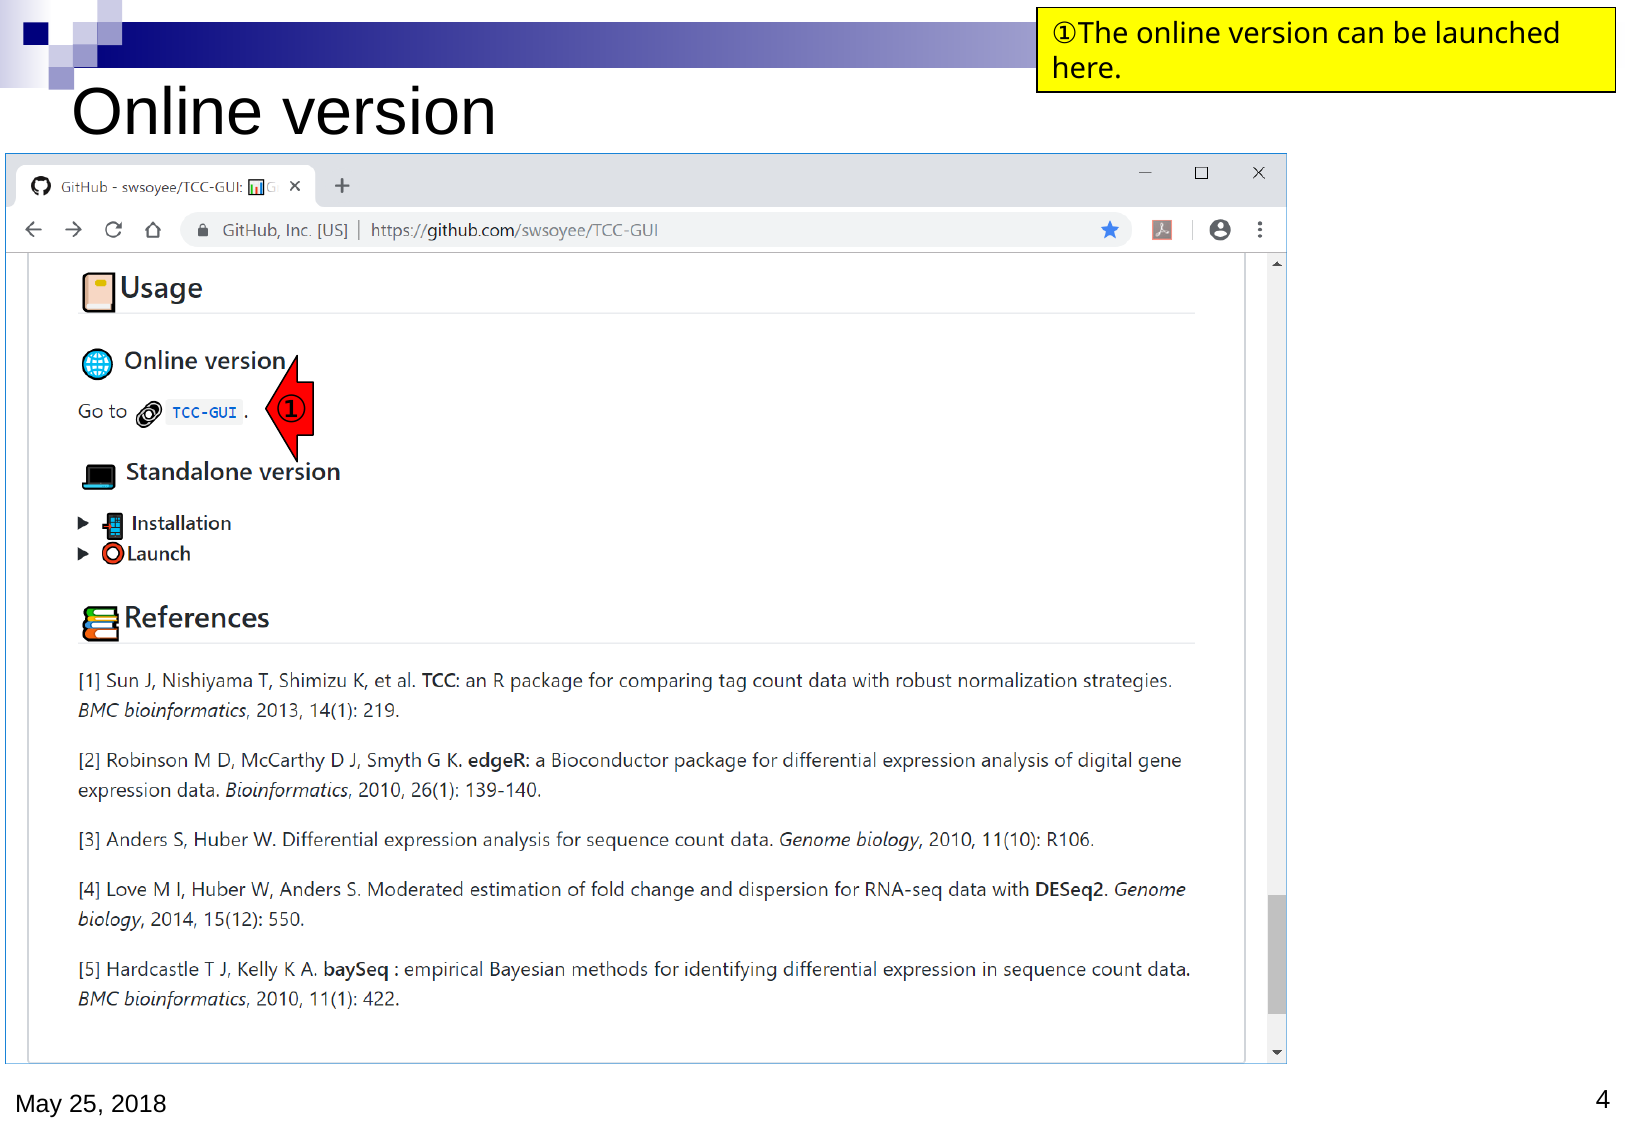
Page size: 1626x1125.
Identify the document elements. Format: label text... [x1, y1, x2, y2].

text_box ①The online version can be launched here. [1036, 7, 1616, 93]
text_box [259, 355, 332, 462]
slide_number 4 [1245, 1049, 1625, 1125]
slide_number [0, 1065, 423, 1125]
picture [5, 153, 1287, 1064]
title Online version [56, 30, 955, 151]
